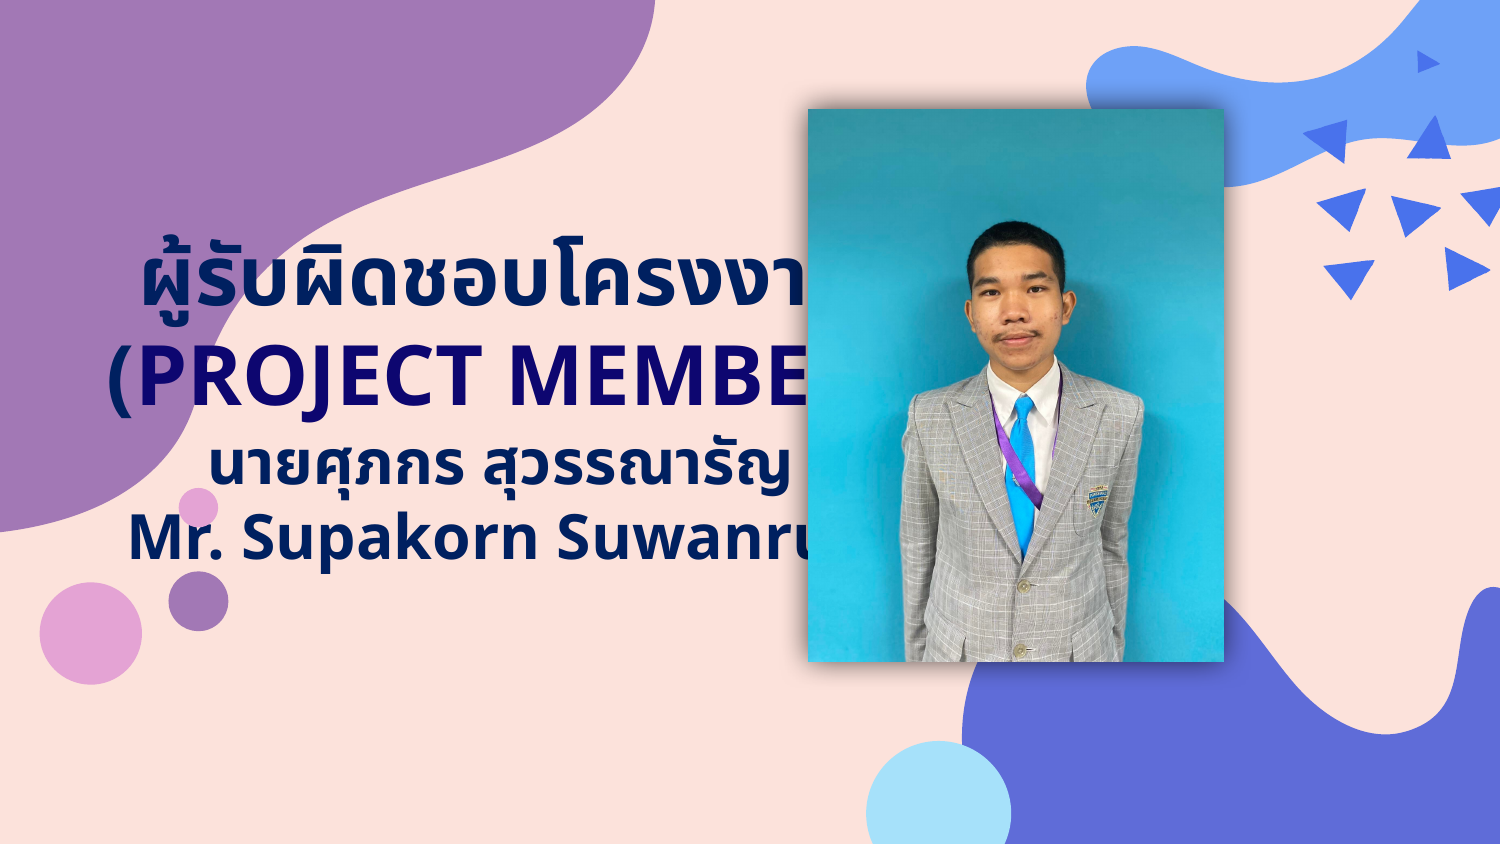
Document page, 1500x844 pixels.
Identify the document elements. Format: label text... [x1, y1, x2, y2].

text_box [178, 487, 219, 528]
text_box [1301, 47, 1500, 304]
text_box [39, 582, 142, 685]
picture [808, 108, 1224, 663]
subtitle ผู้รับผิดชอบโครงงาน (PROJECT MEMBER) นายศุภกร สุวรรณารัญ Mr. Supakorn Suwanrun [89, 356, 785, 438]
text_box [168, 571, 229, 632]
